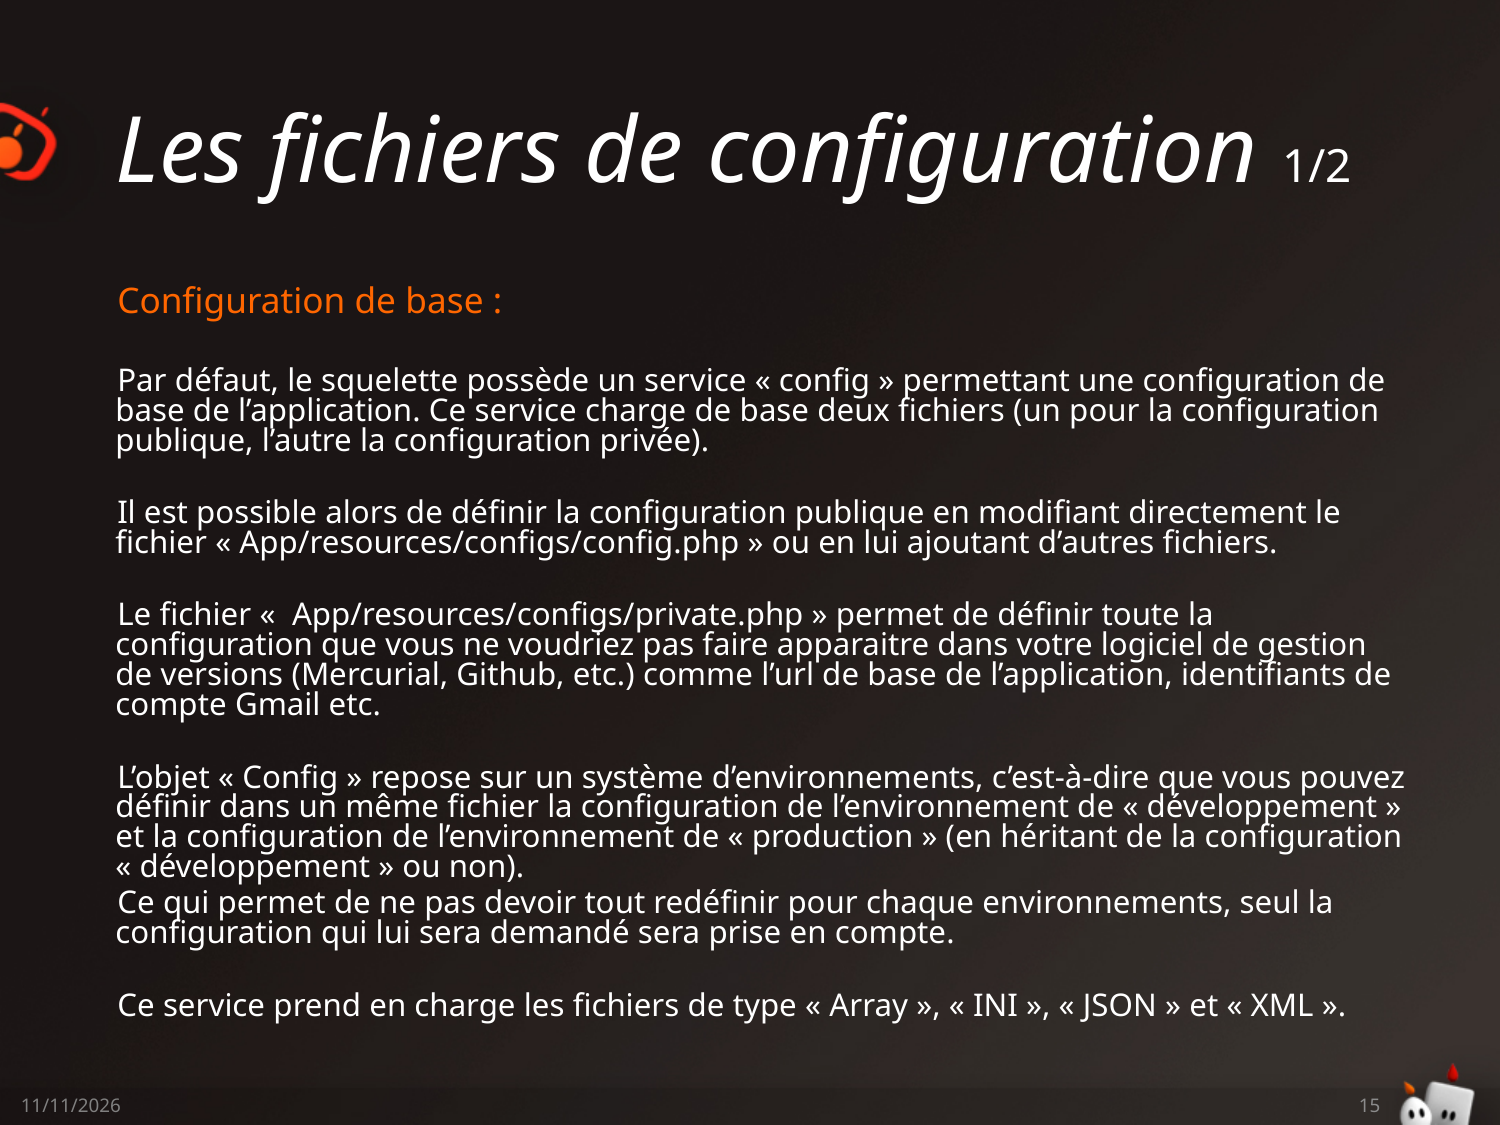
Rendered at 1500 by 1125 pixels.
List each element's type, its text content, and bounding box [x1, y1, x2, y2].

picture [0, 0, 1500, 1125]
slide_number 15 [1045, 1076, 1396, 1125]
title Les fichiers de configuration 1/2 [100, 52, 1402, 240]
text_box Configuration de base : Par défaut, le squelette possède un service « config » permettant une configuration de base de l’application. Ce service charge de base deux fichiers (un pour la configuration publique, l’autre la configuration privée). Il est possible alors de définir la configuration publique en modifiant directement le fichier « App/resources/configs/config.php » ou en lui ajoutant d’autres fichiers. Le fichier « App/resources/configs/private.php » permet de définir toute la configuration que vous ne voudriez pas faire apparaitre dans votre logiciel de gestion de versions (Mercurial, Github, etc.) comme l’url de base de l’application, identifiants de compte Gmail etc. L’objet « Config » repose sur un système d’environnements, c’est-à-dire que vous pouvez définir dans un même fichier la configuration de l’environnement de « développement » et la configuration de l’environnement de « production » (en héritant de la configuration « développement » ou non). Ce qui permet de ne pas devoir tout redéfinir pour chaque environnements, seul la configuration qui lui sera demandé sera prise en compte. Ce service prend en charge les fichiers de type « Array », « INI », « JSON » et « XML ». [100, 278, 1425, 1032]
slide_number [5, 1076, 138, 1125]
